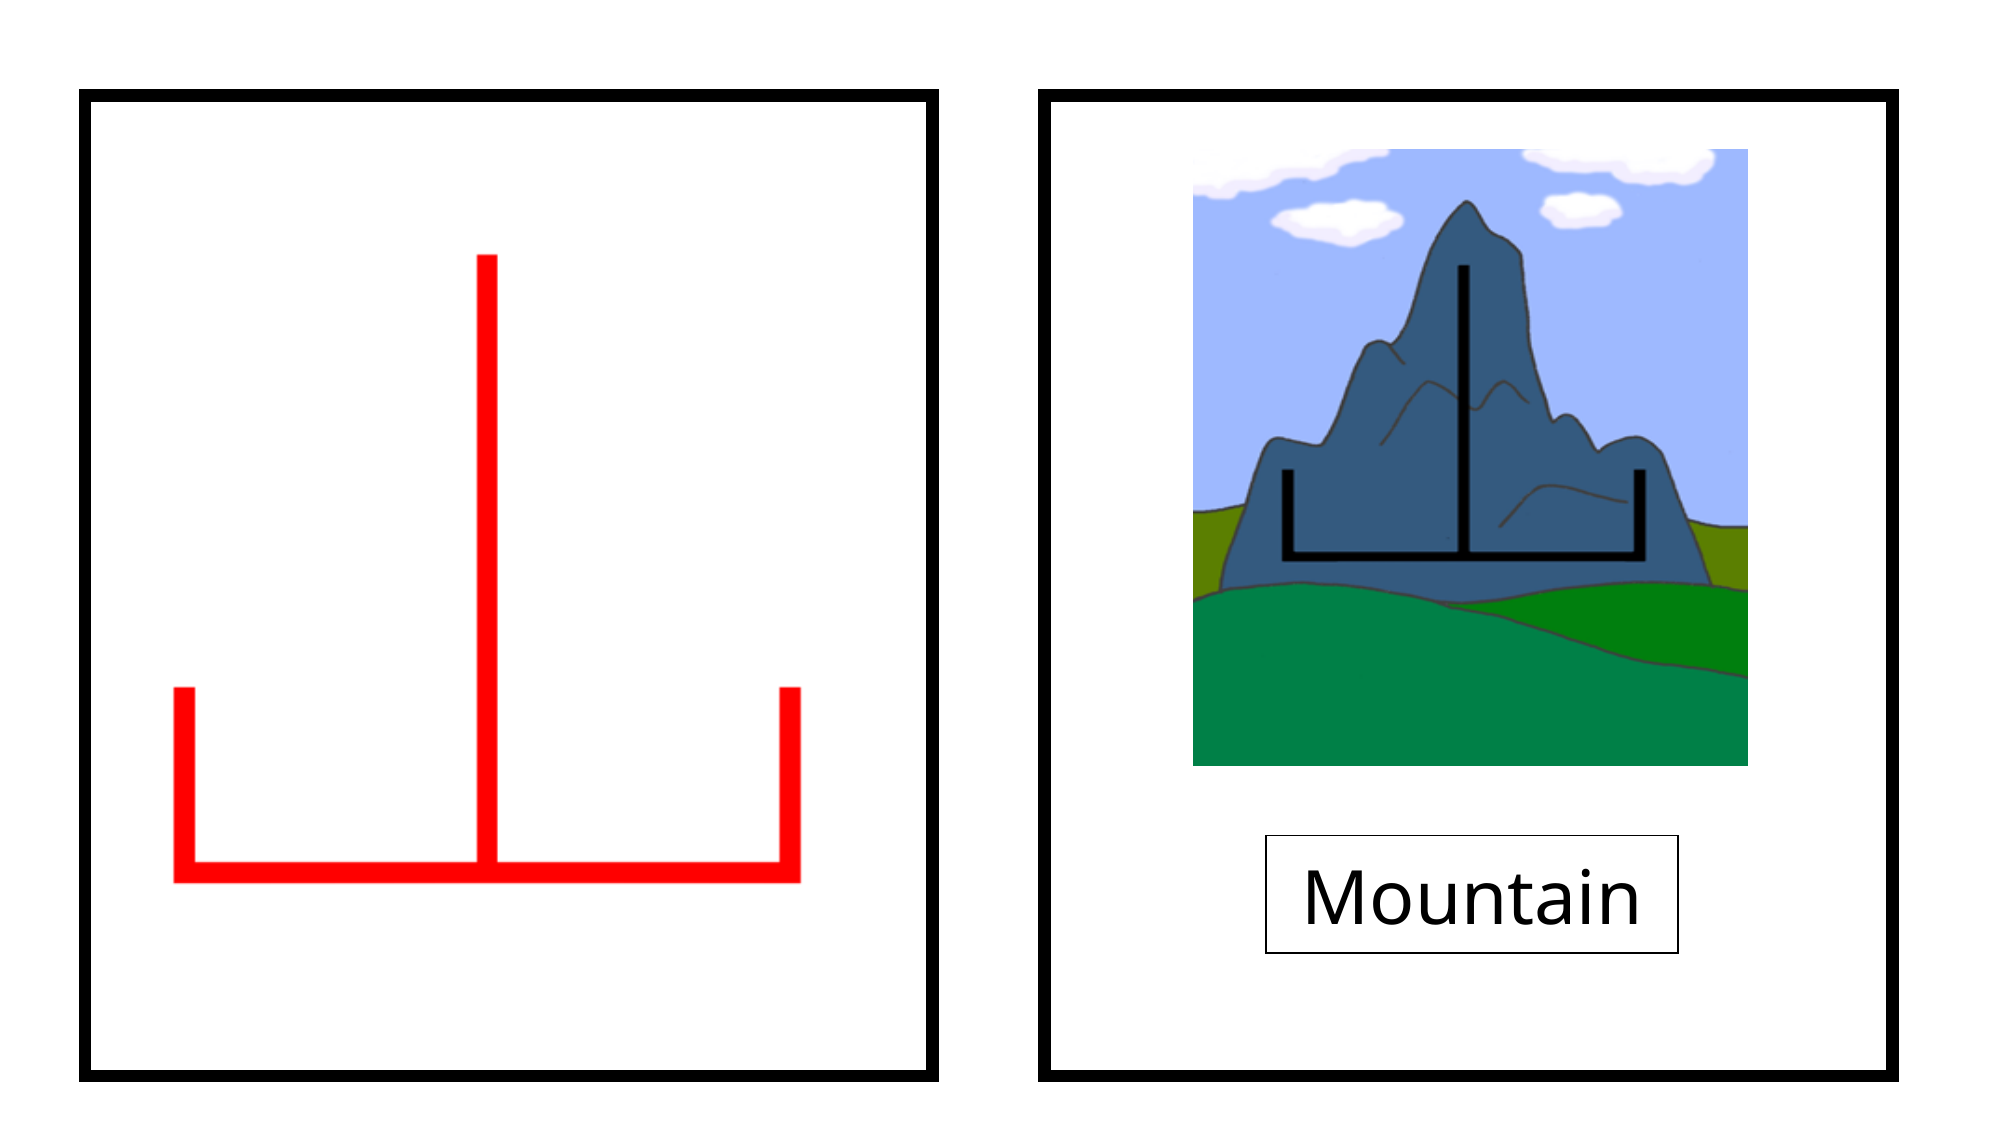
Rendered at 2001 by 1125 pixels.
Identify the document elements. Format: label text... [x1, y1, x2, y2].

text_box [84, 95, 934, 1077]
text_box [1044, 95, 1893, 1077]
picture [1193, 149, 1748, 766]
text_box Mountain [1266, 835, 1678, 954]
picture [143, 248, 825, 899]
